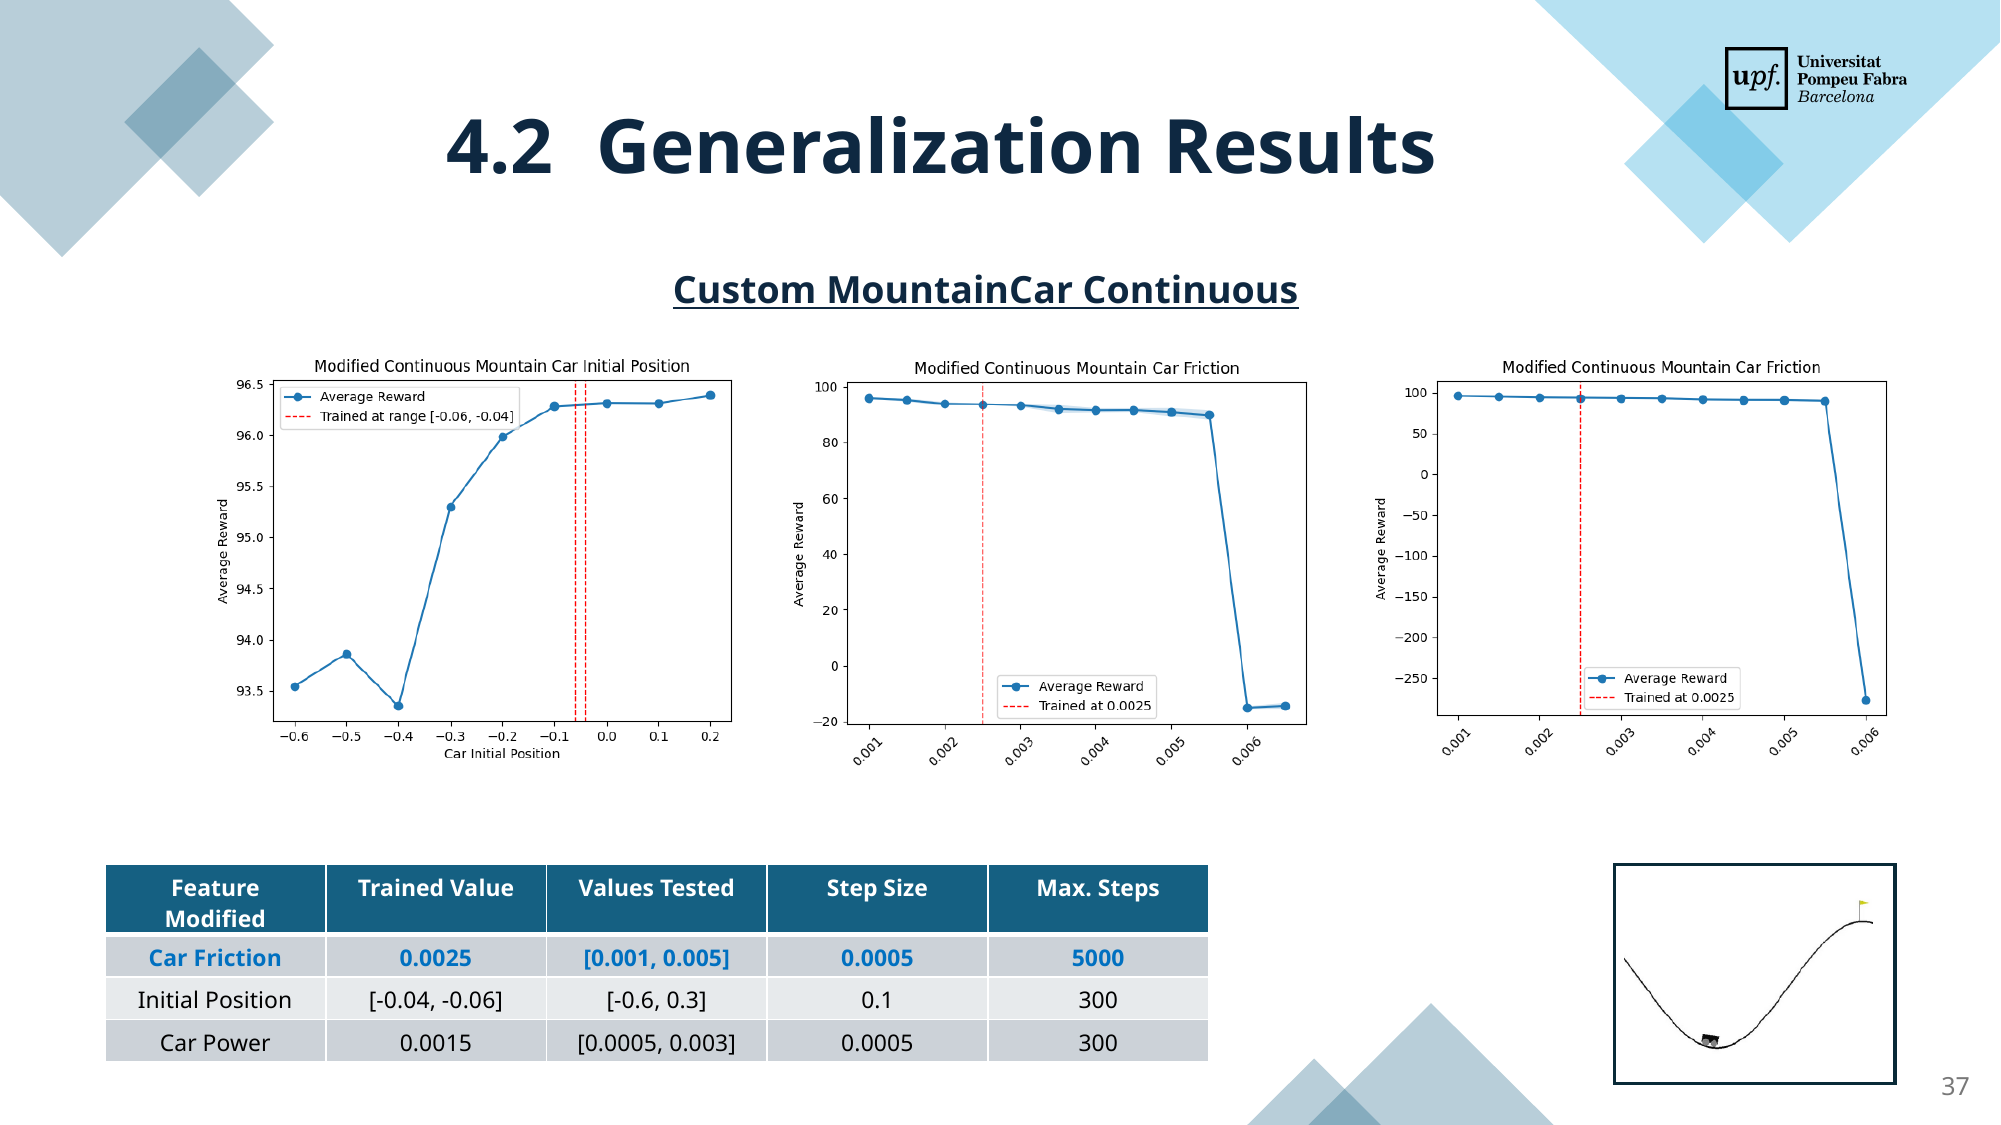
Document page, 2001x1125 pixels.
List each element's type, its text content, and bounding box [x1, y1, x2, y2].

text_box [0, 0, 277, 260]
picture [1623, 896, 1886, 1063]
table_cell Initial Position [106, 978, 325, 1019]
table_cell [0.0005, 0.003] [547, 1020, 766, 1061]
table_header Max. Steps [989, 865, 1208, 932]
text_box [1532, 0, 2000, 246]
picture [198, 328, 1944, 773]
table_cell 5000 [989, 937, 1208, 976]
text_box [1345, 1000, 1556, 1125]
table_cell Car Power [106, 1020, 325, 1061]
picture [1725, 46, 1907, 111]
table_header Values Tested [547, 865, 766, 932]
table_cell 300 [989, 978, 1208, 1019]
text_box Custom MountainCar Continuous [485, 258, 1487, 319]
table_cell [-0.6, 0.3] [547, 978, 766, 1019]
slide_number 37 [1534, 1055, 1985, 1116]
table_cell 0.0005 [768, 1020, 987, 1061]
table_header Trained Value [327, 865, 546, 932]
table_cell 0.0005 [768, 937, 987, 976]
table_cell [0.001, 0.005] [547, 937, 766, 976]
table_header Feature Modified [106, 865, 325, 932]
table_cell 0.1 [768, 978, 987, 1019]
text_box [1621, 124, 1746, 246]
text_box [0, 0, 2000, 1125]
text_box [1245, 1056, 1384, 1125]
table_cell Car Friction [106, 937, 325, 976]
text_box [122, 45, 277, 200]
table_cell 0.0015 [327, 1020, 546, 1061]
text_box [1613, 863, 1897, 1055]
title 4.2 Generalization Results [282, 85, 1602, 198]
table_cell [-0.04, -0.06] [327, 978, 546, 1019]
table_header Step Size [768, 865, 987, 932]
table_cell 0.0025 [327, 937, 546, 976]
table_cell 300 [989, 1020, 1208, 1061]
